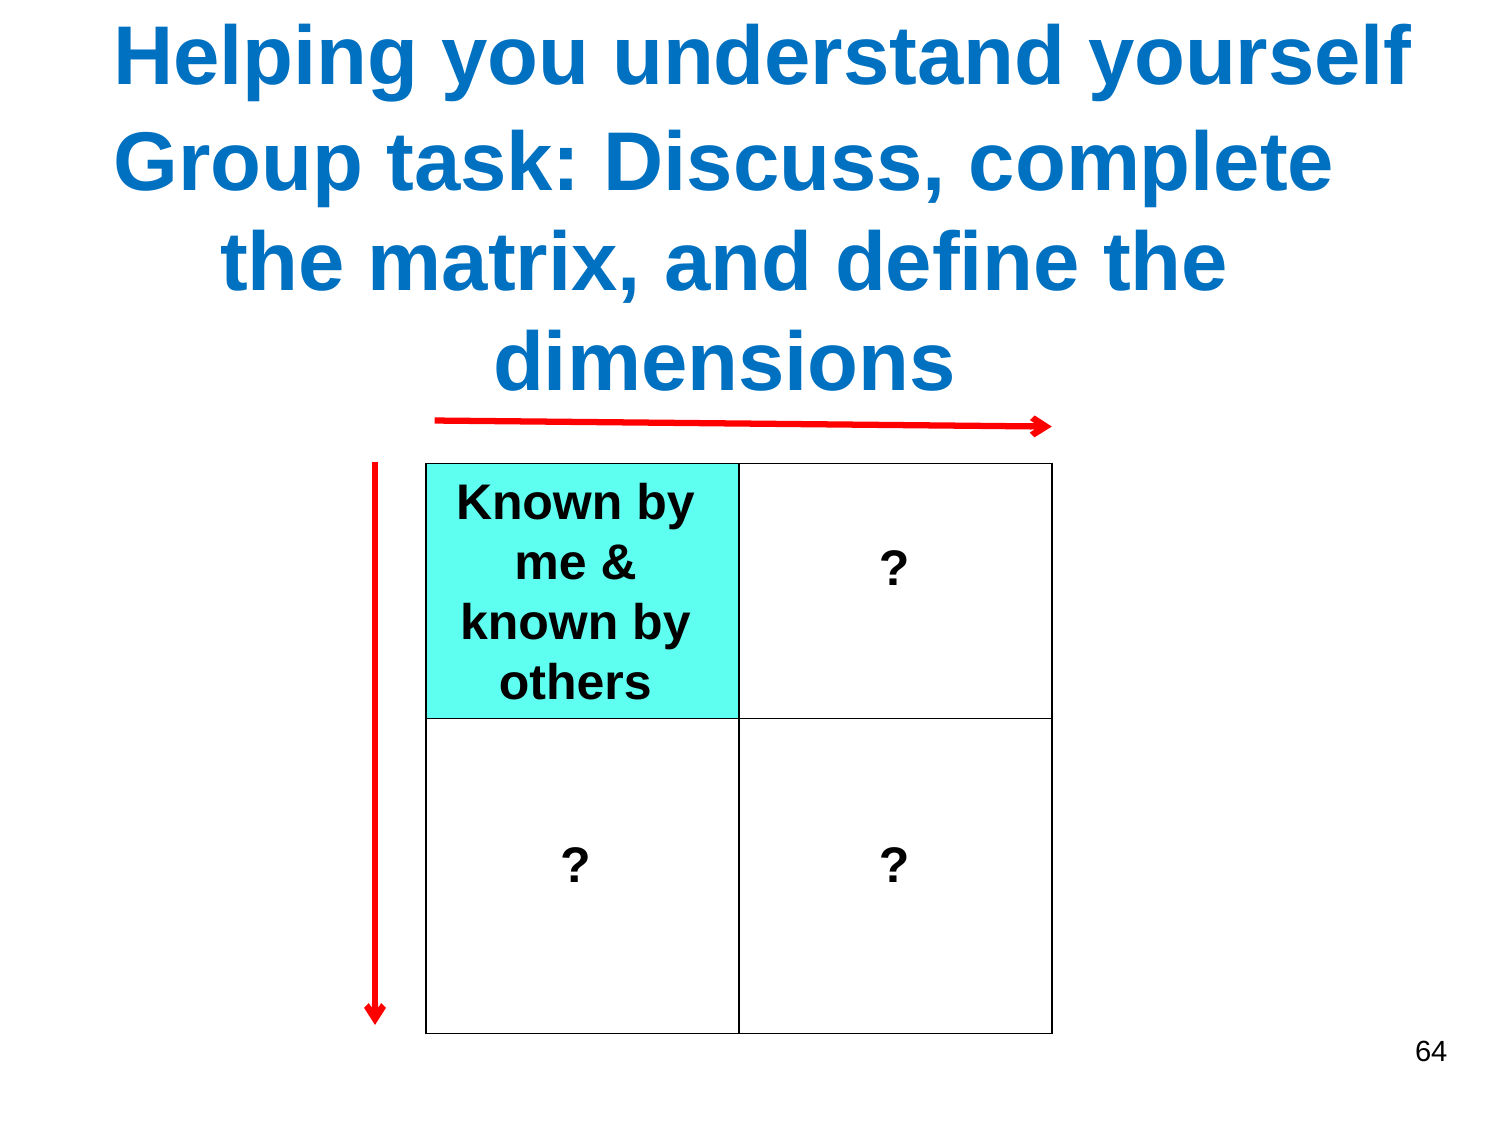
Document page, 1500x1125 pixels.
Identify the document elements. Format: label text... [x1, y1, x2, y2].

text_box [434, 420, 1053, 427]
text_box ? [462, 825, 688, 900]
text_box Known by me & known by others [425, 462, 725, 718]
table_header [725, 464, 738, 718]
text_box Helping you understand yourself [87, 0, 1438, 103]
table_header [740, 464, 1051, 718]
slide_number 64 [1399, 1024, 1463, 1104]
table_cell [740, 719, 1051, 1033]
text_box ? [806, 527, 982, 603]
table_cell [427, 719, 738, 1033]
text_box ? [762, 824, 1026, 900]
text_box Group task: Discuss, complete the matrix, and define the dimensions [49, 206, 1400, 309]
